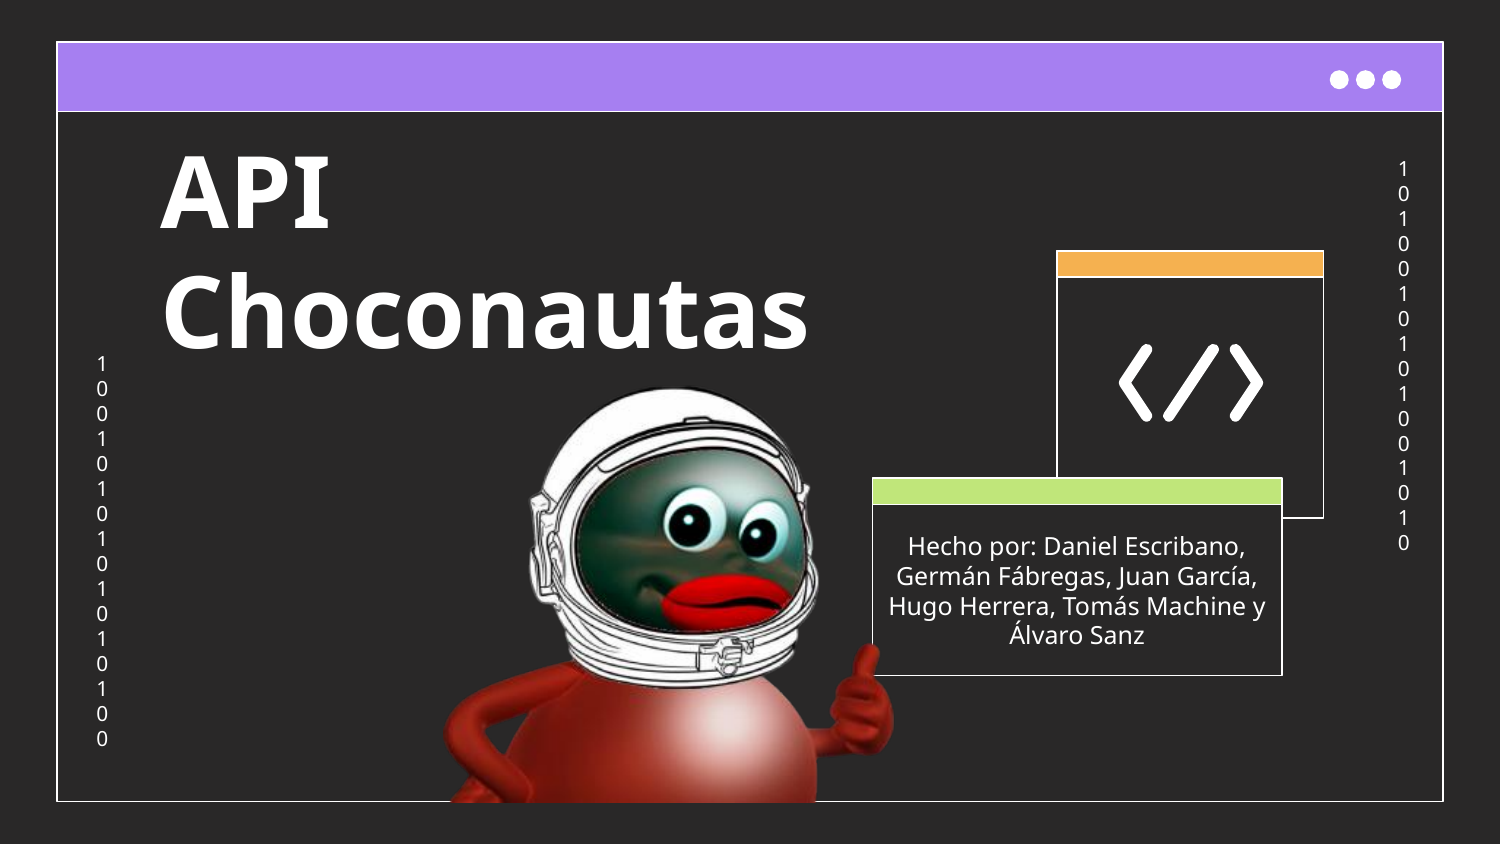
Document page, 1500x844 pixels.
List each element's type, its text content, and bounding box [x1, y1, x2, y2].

subtitle Hecho por: Daniel Escribano, Germán Fábregas, Juan García, Hugo Herrera, Tomás Machine y Álvaro Sanz [919, 505, 1283, 676]
text_box [919, 478, 1051, 505]
title API Choconautas [145, 118, 849, 384]
picture [443, 343, 915, 804]
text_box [1056, 250, 1324, 519]
